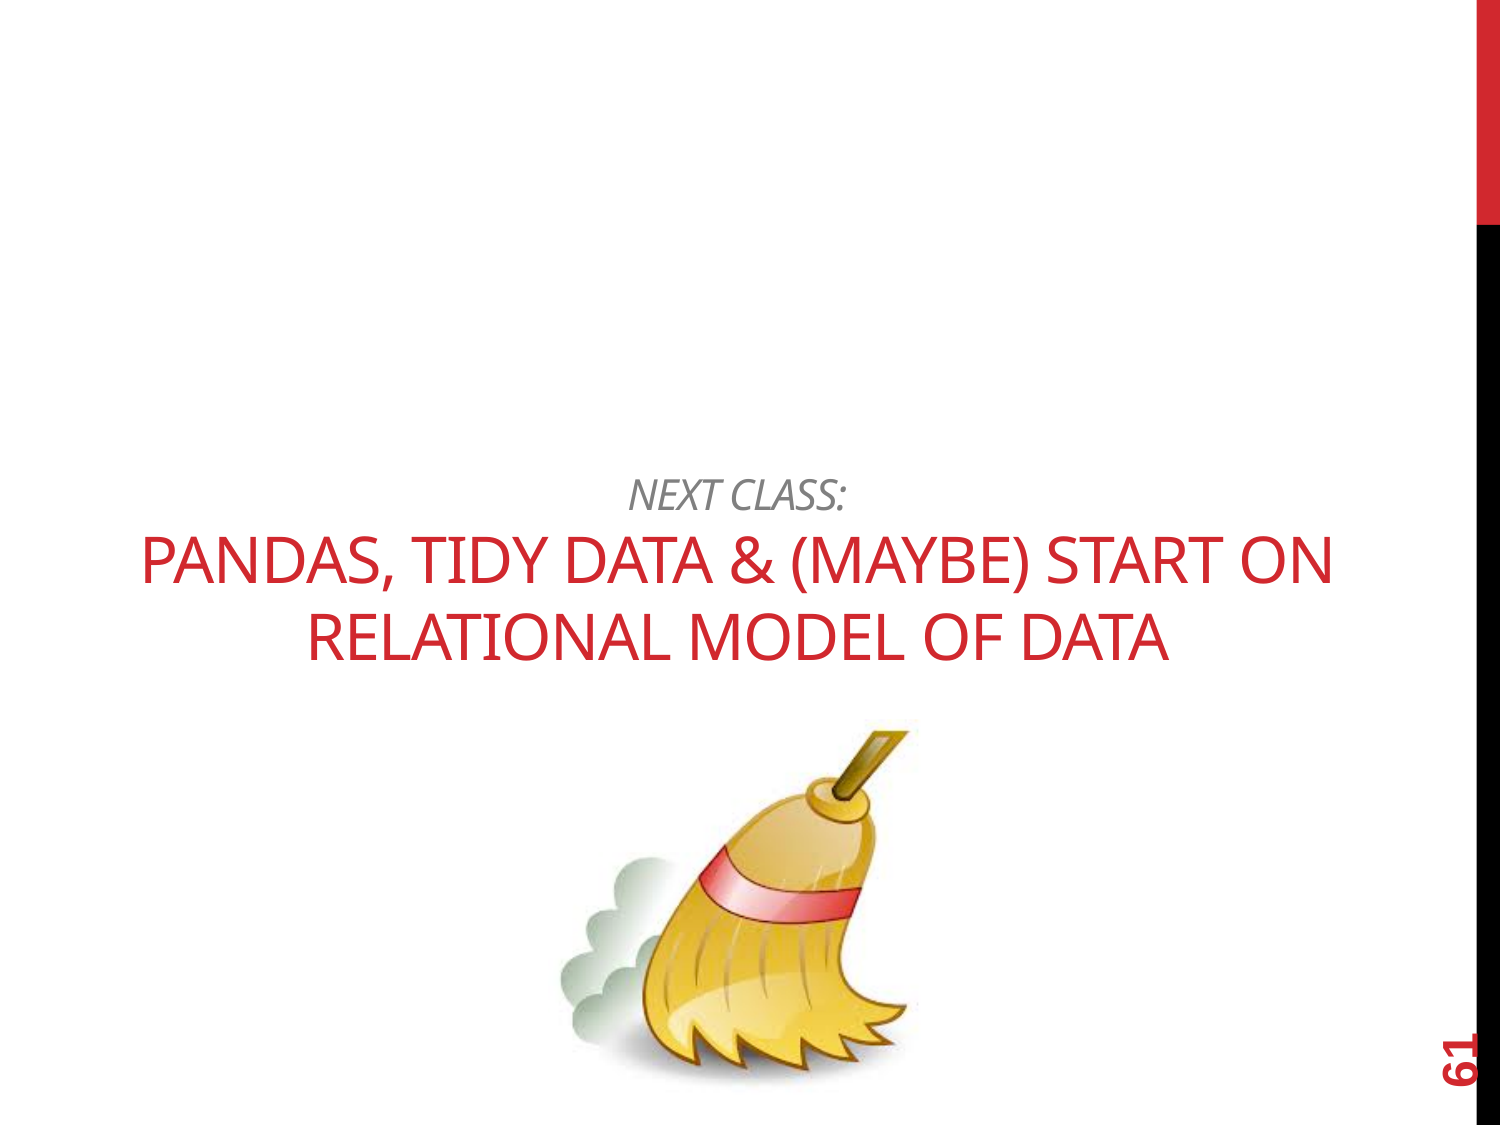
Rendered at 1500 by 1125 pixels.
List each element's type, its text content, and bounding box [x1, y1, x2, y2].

picture [547, 718, 927, 1104]
title Next Class: Pandas, Tidy Data & (Maybe) start on Relational Model of Data [0, 458, 1475, 682]
slide_number 61 [1427, 887, 1488, 1104]
